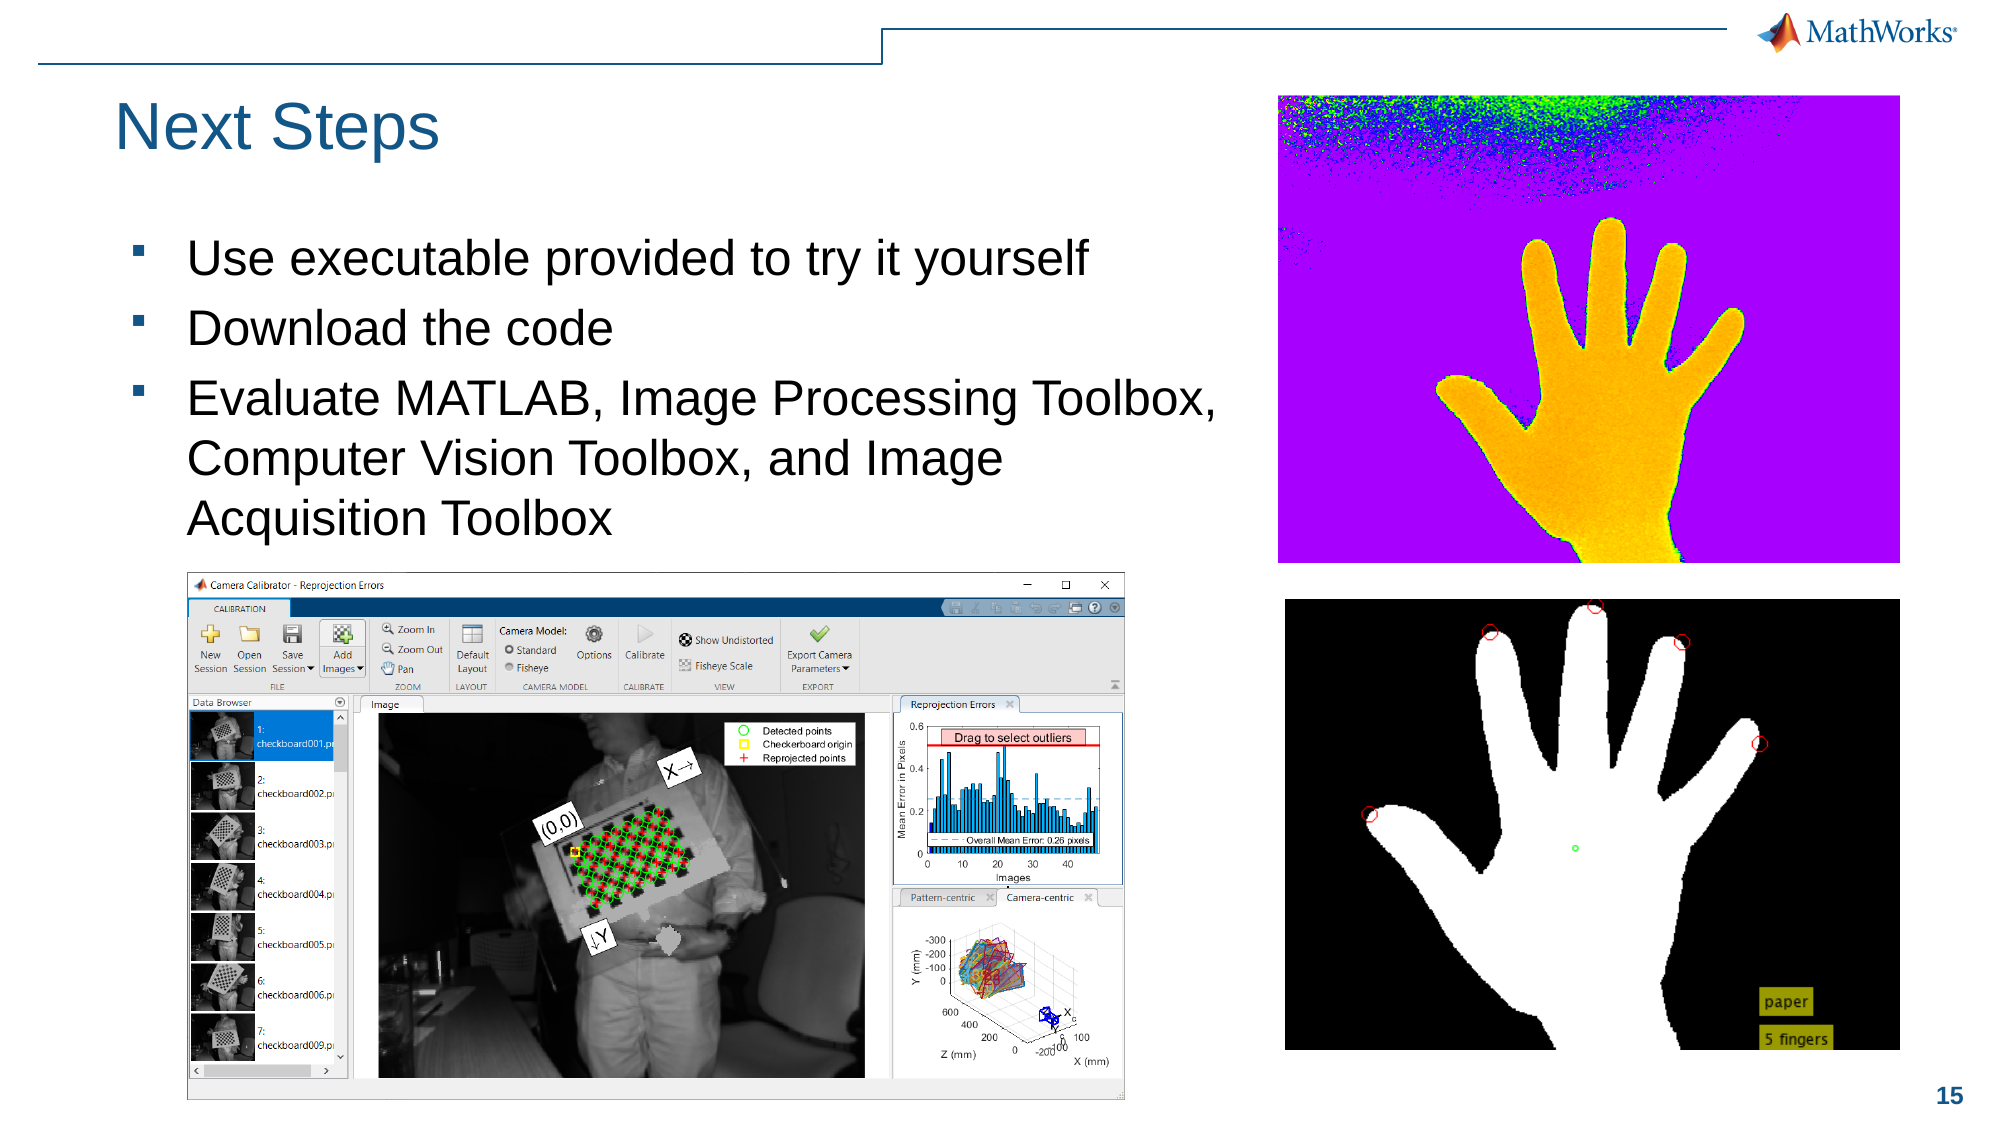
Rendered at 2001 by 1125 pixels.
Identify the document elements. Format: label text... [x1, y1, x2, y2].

picture [1284, 599, 1901, 1051]
list Use executable provided to try it yourself Download the code Evaluate MATLAB, Image Processing Toolbox, Computer Vision Toolbox, and Image Acquisition Toolbox [115, 218, 1264, 981]
picture [1278, 95, 1901, 563]
picture [187, 572, 1126, 1101]
picture [1751, 3, 1970, 63]
title Next Steps [99, 75, 1867, 238]
